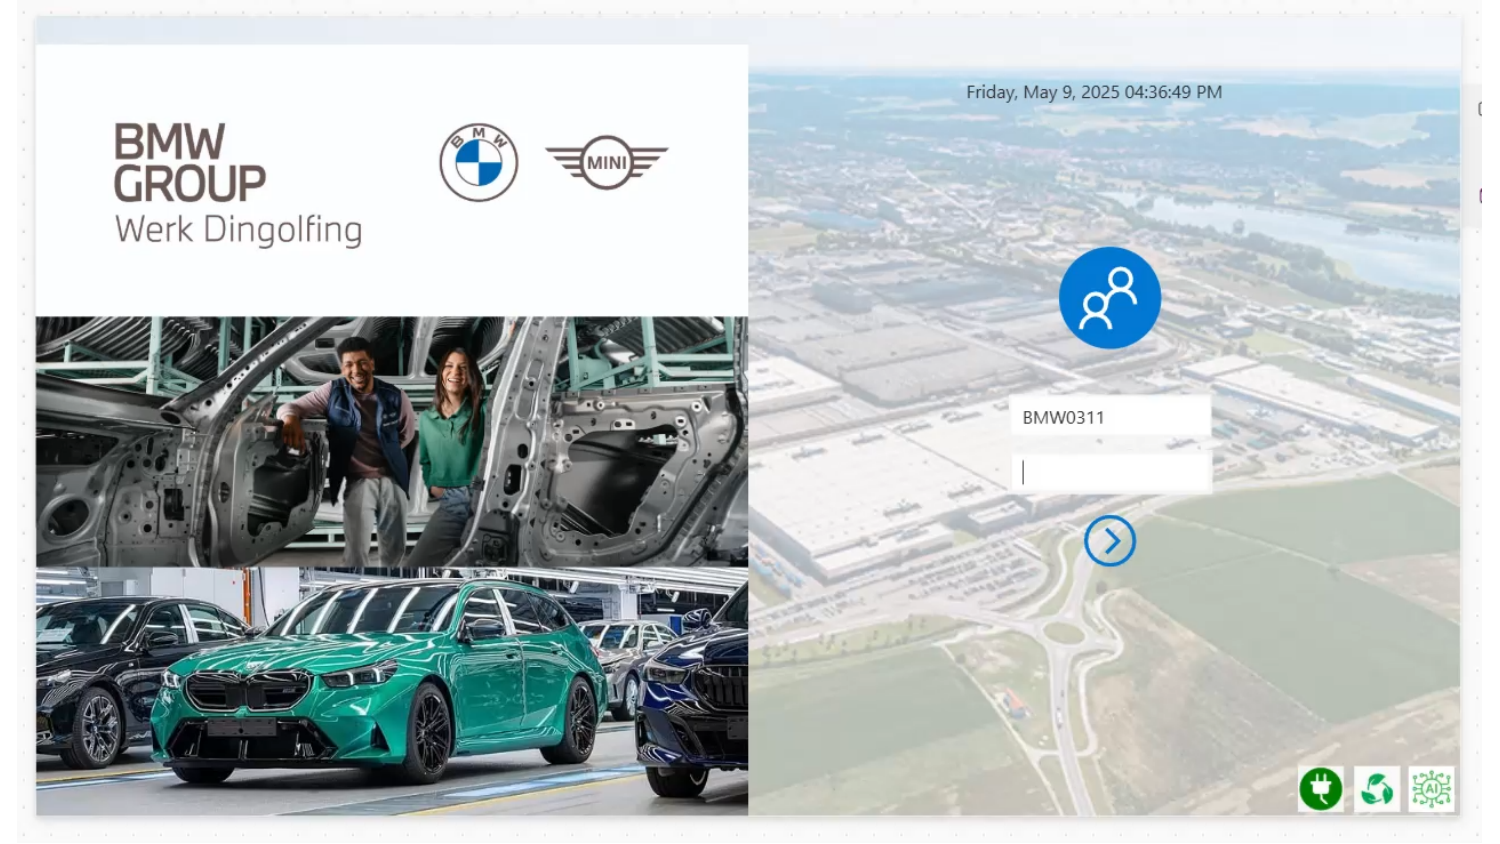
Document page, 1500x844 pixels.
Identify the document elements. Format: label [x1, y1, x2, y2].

text_box [16, 0, 1483, 844]
